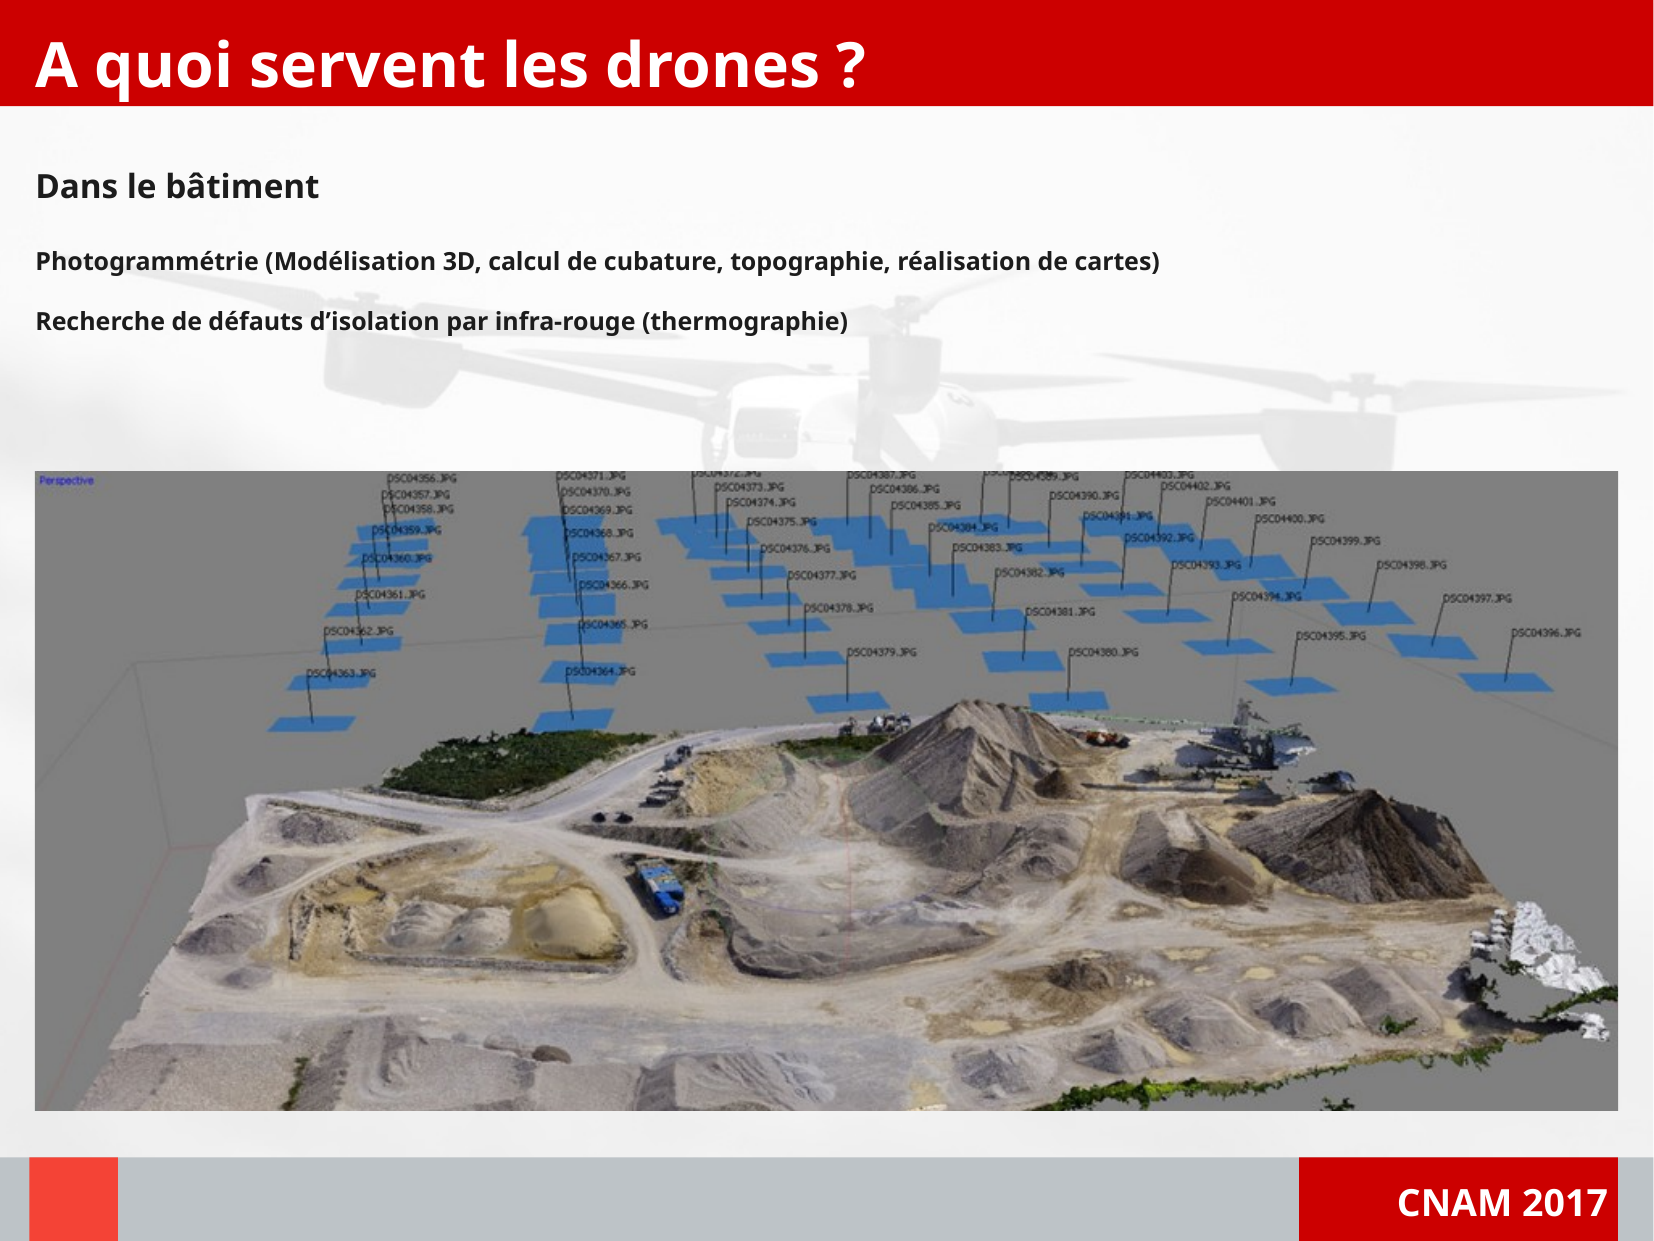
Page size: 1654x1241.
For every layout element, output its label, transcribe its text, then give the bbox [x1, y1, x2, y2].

picture [0, 107, 1654, 1157]
text_box Dans le bâtiment Photogrammétrie (Modélisation 3D, calcul de cubature, topographie, réalisation de cartes) Recherche de défauts d’isolation par infra-rouge (thermographie) [35, 165, 1618, 461]
text_box A quoi servent les drones ? [35, 0, 1571, 101]
